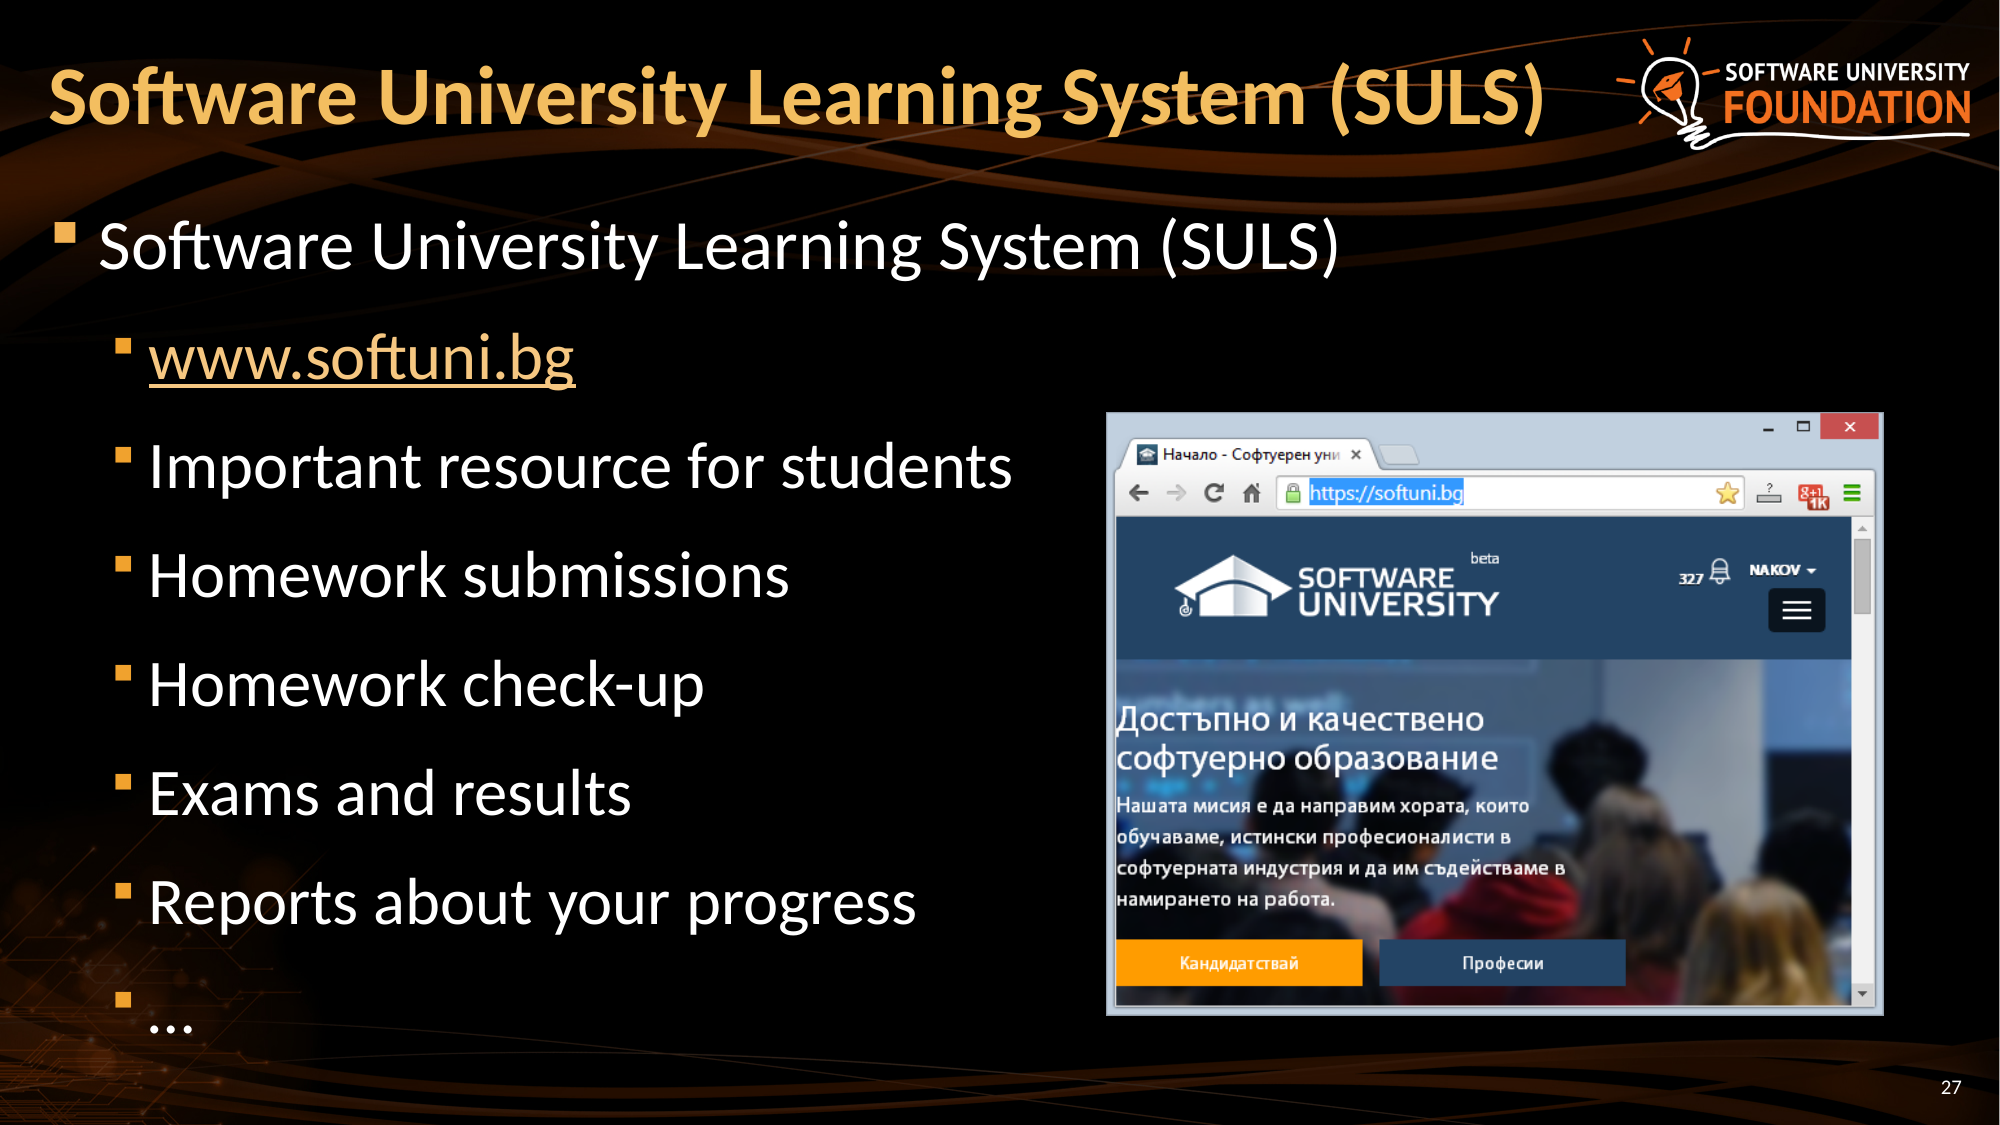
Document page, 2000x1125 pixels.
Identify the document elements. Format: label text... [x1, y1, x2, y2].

list Software University Learning System (SULS) www.softuni.bg Important resource for students Homework submissions Homework check-up Exams and results Reports about your progress … [31, 188, 1968, 1103]
picture [0, 0, 2000, 1125]
title Software University Learning System (SULS) [30, 6, 1602, 189]
